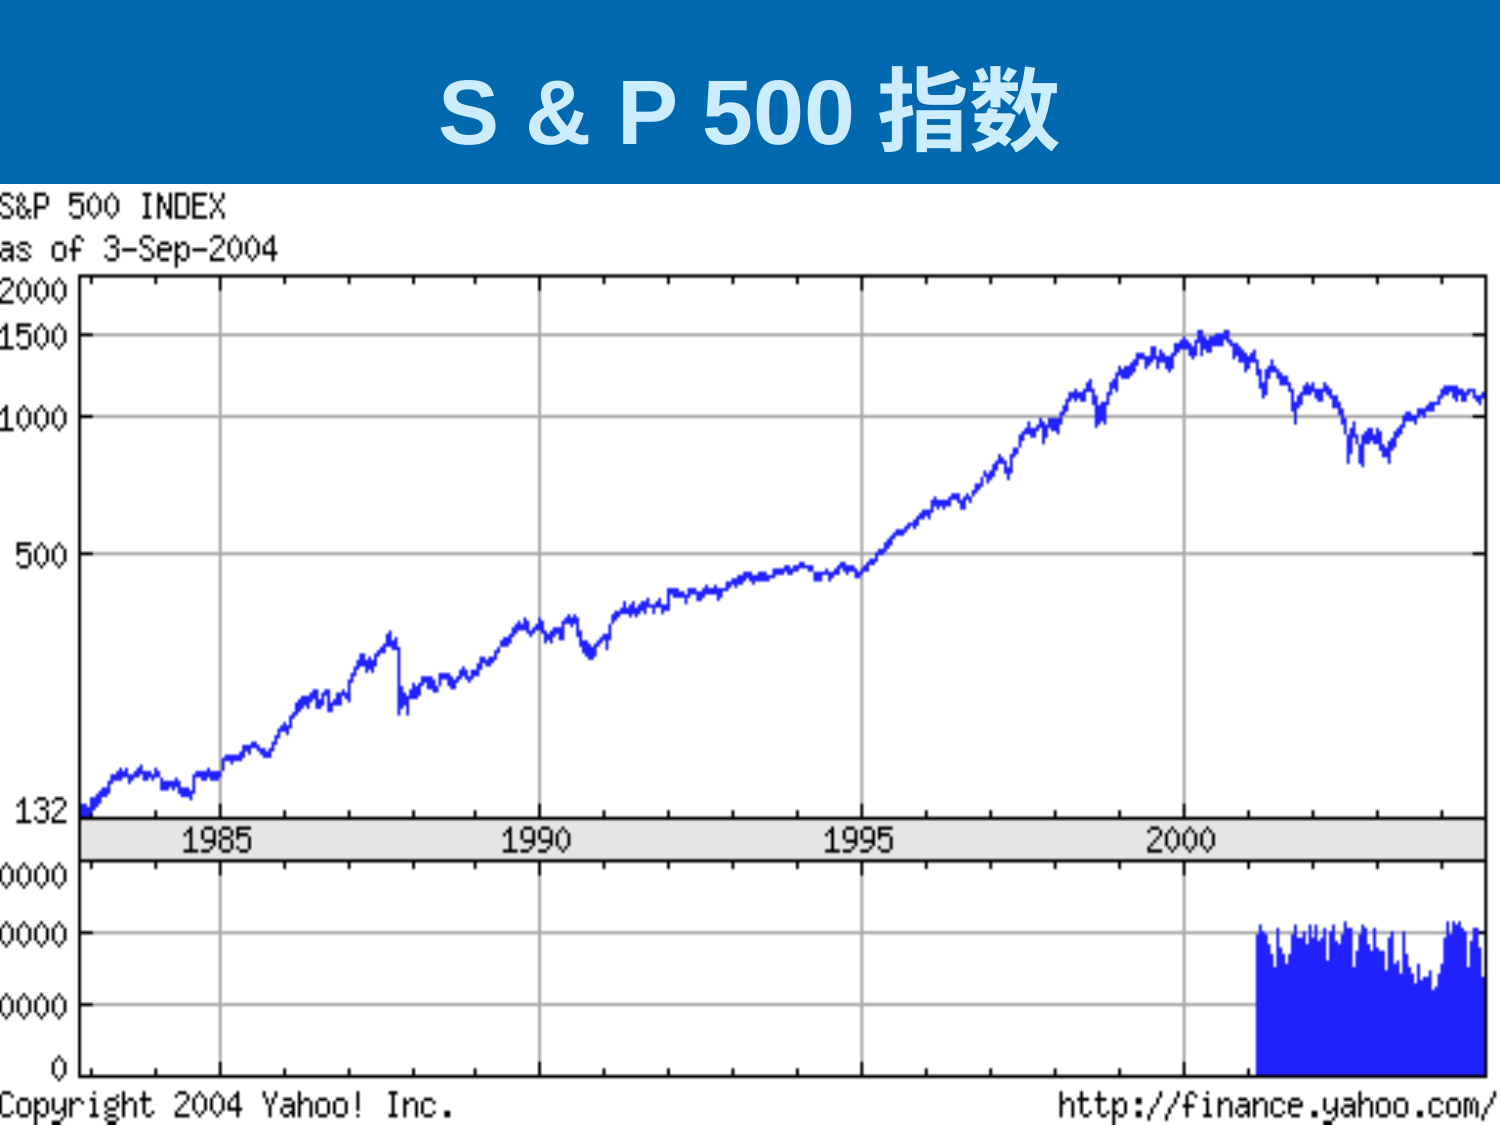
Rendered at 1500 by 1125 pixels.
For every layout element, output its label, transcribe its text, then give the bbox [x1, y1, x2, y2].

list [0, 184, 1500, 1125]
title S & P 500指数 [74, 45, 1426, 171]
